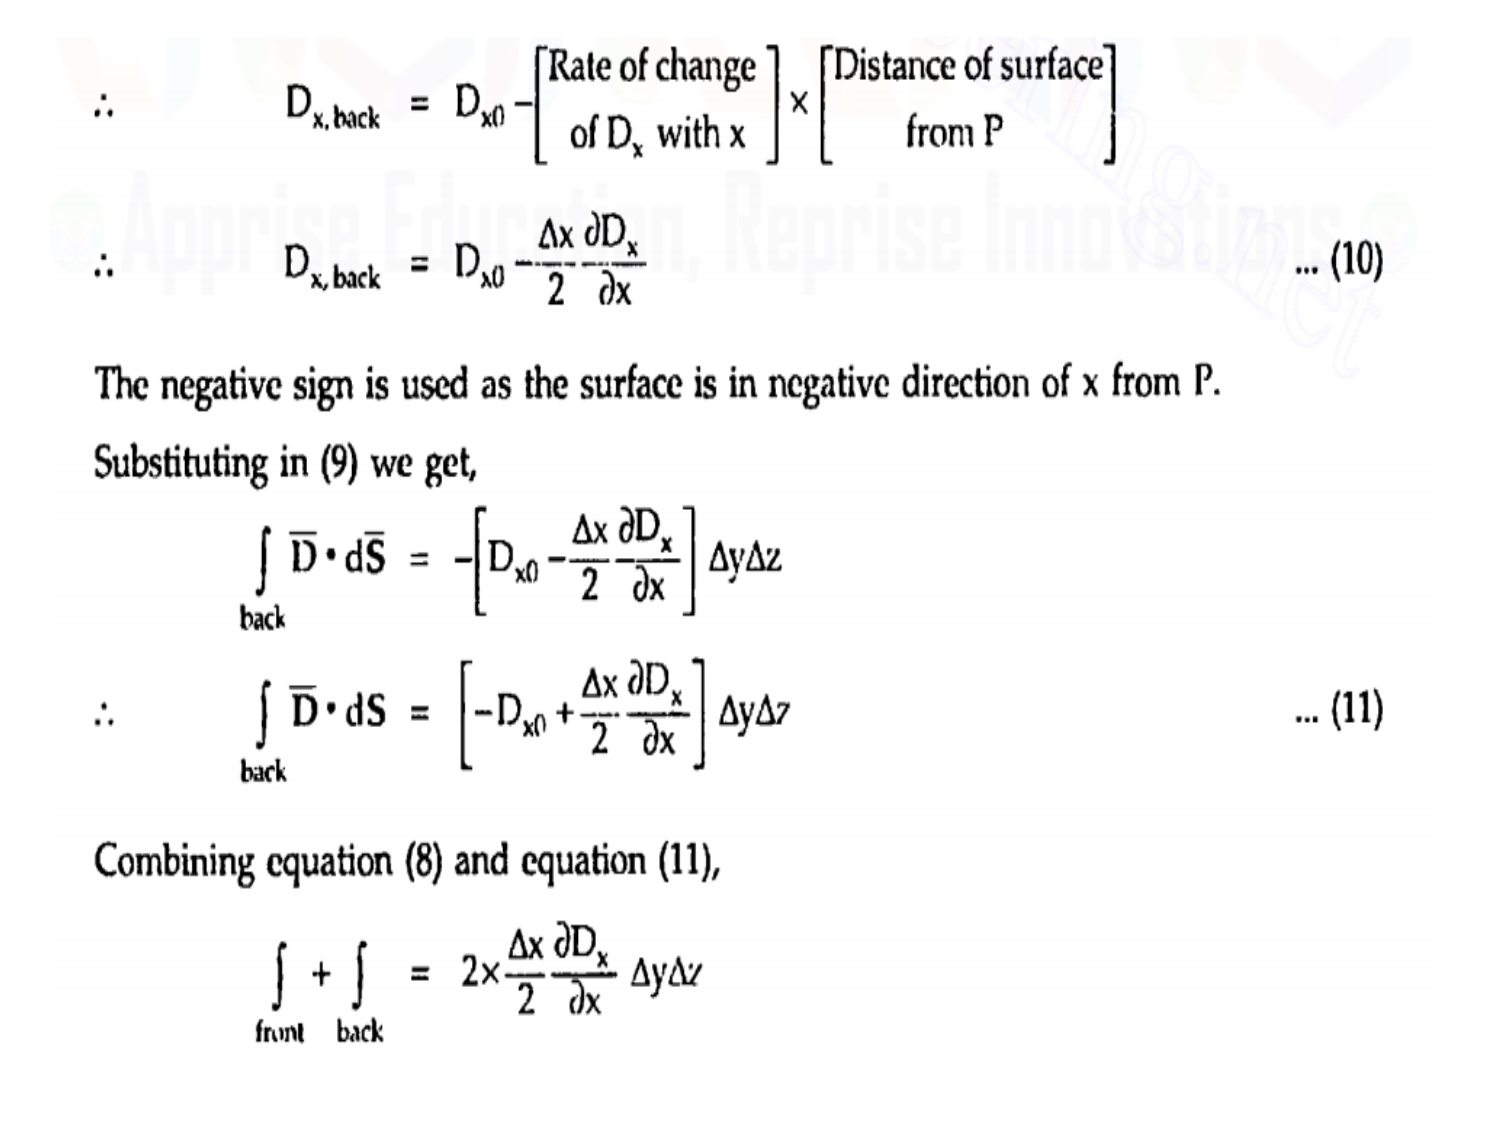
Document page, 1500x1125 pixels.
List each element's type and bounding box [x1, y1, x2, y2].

picture [49, 37, 1438, 1076]
